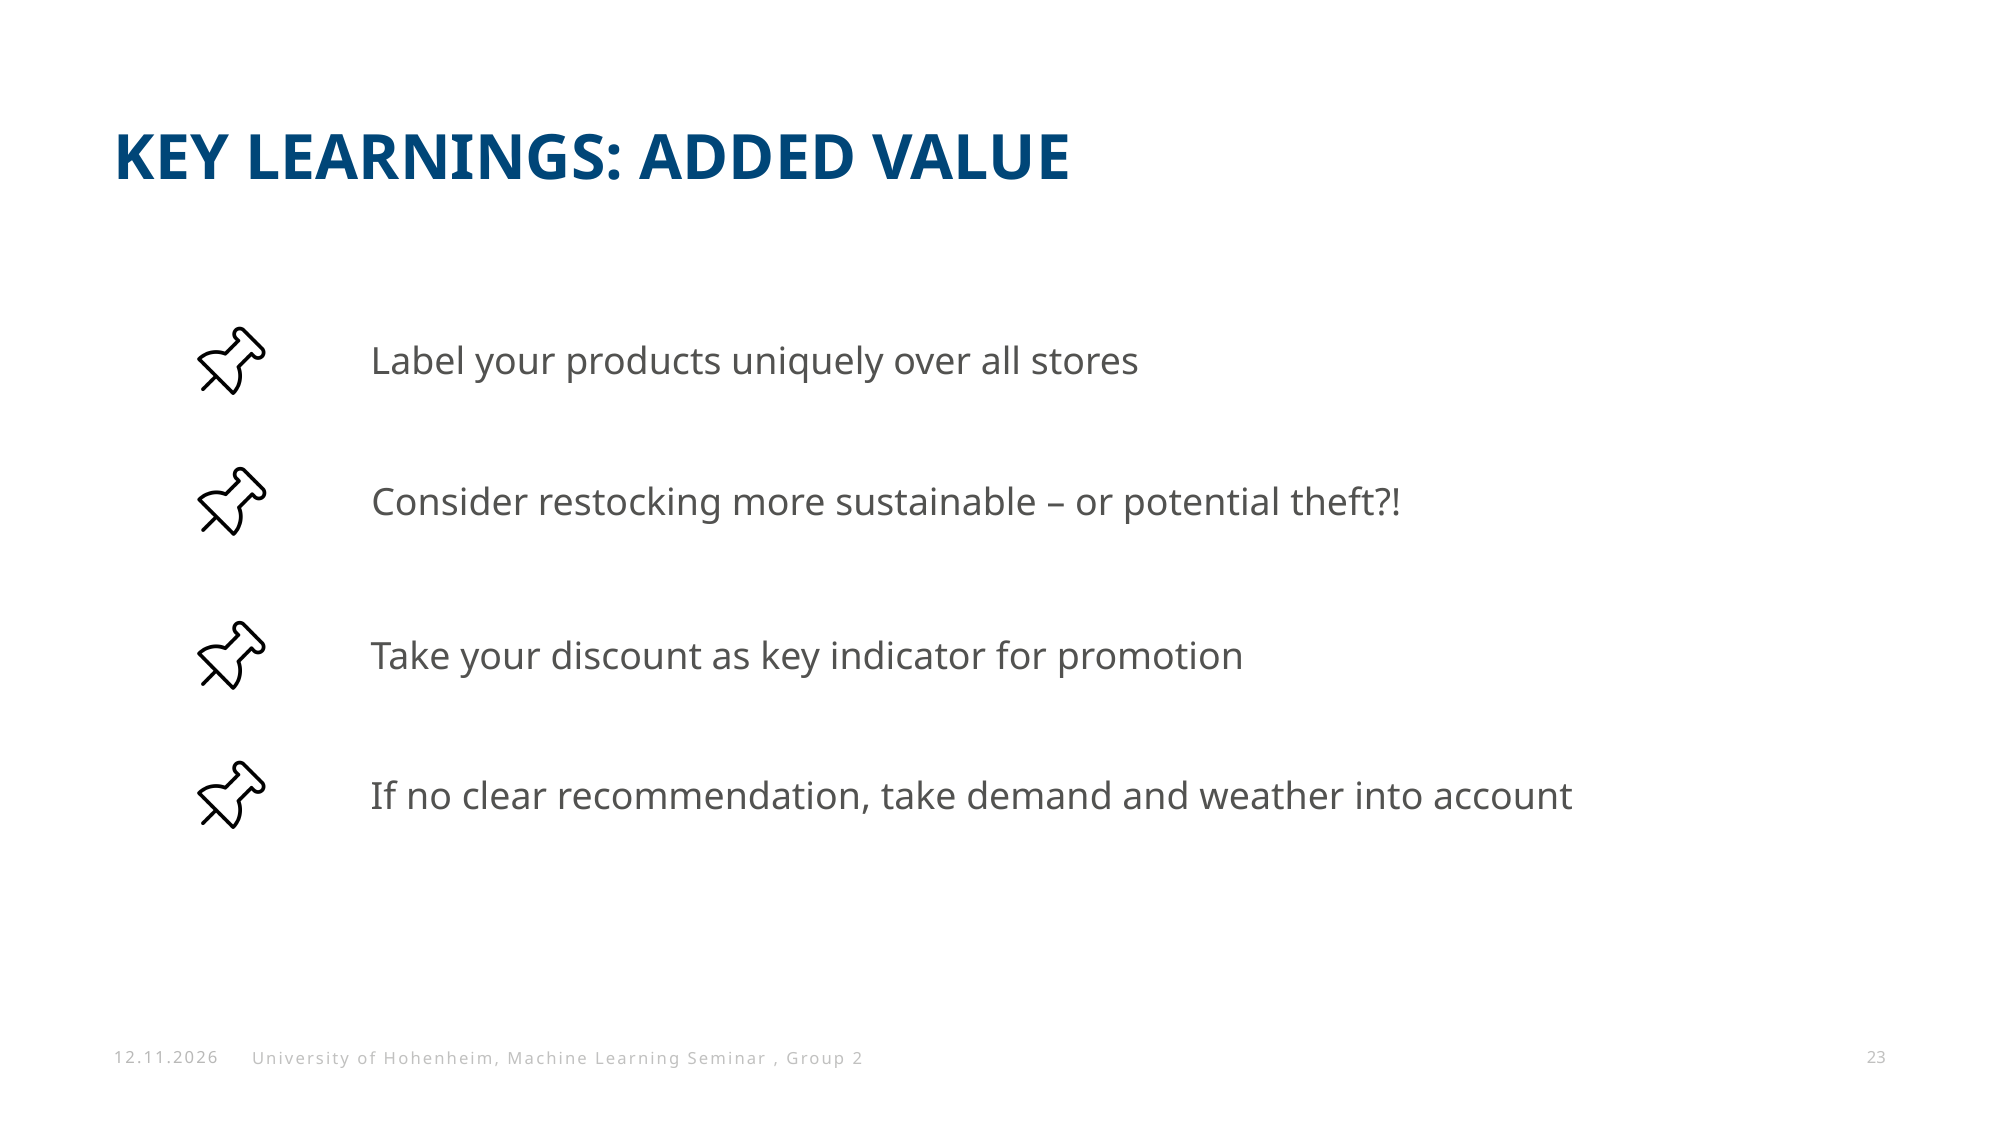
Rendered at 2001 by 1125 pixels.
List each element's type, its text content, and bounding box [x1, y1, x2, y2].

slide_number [114, 1013, 232, 1103]
footer University of Hohenheim, Machine Learning Seminar , Group 2 [252, 1013, 1729, 1103]
title Key learnings: Added value [114, 125, 1886, 297]
picture [187, 750, 276, 839]
picture [187, 315, 276, 405]
text_box Consider restocking more sustainable – or potential theft?! [356, 470, 1486, 531]
slide_number 23 [1749, 1013, 1886, 1103]
picture [187, 456, 277, 546]
picture [187, 610, 276, 700]
text_box If no clear recommendation, take demand and weather into account [355, 764, 1646, 825]
text_box Label your products uniquely over all stores [355, 329, 1330, 390]
text_box Take your discount as key indicator for promotion [355, 624, 1521, 685]
